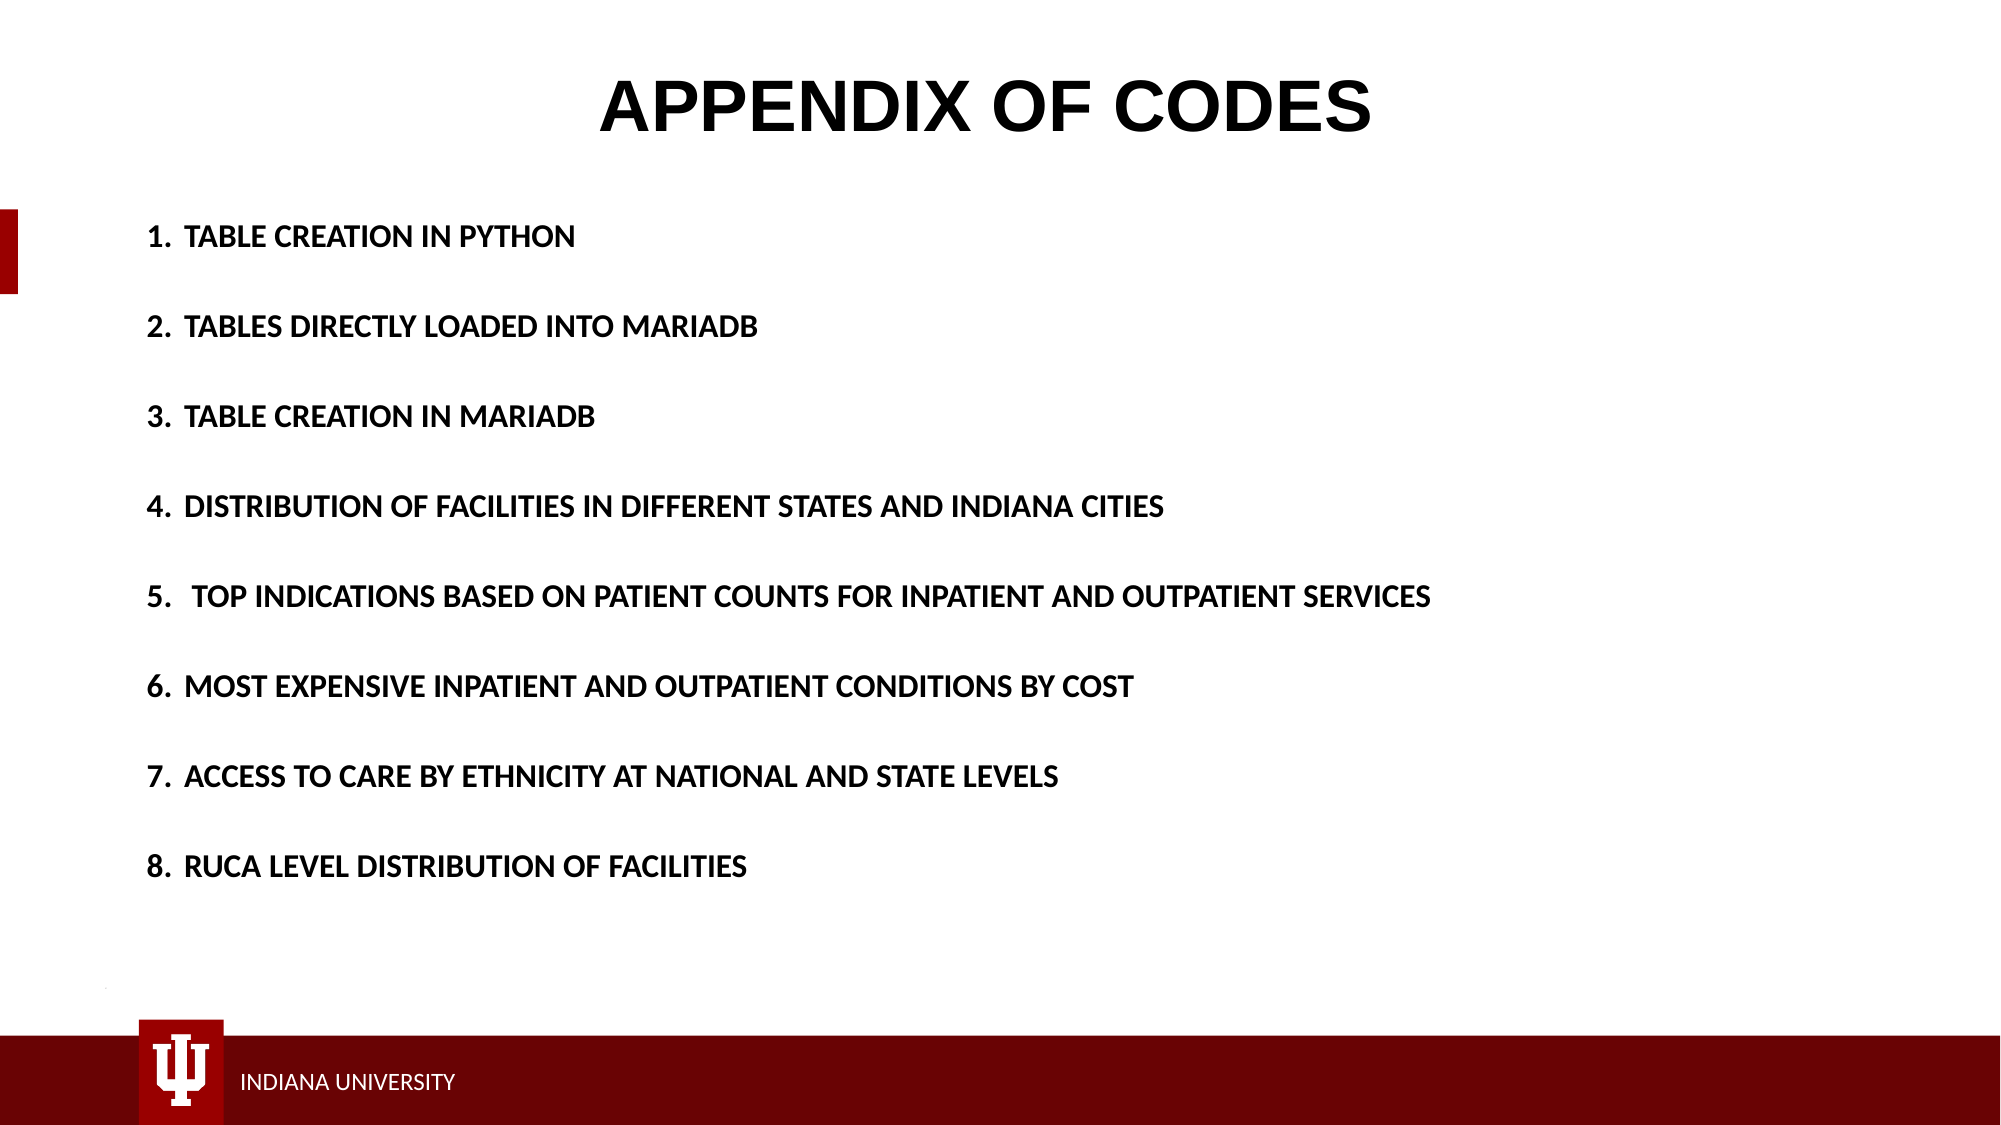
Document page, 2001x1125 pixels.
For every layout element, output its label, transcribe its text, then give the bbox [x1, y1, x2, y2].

text_box APPENDIX OF CODES [131, 51, 1841, 164]
text_box TABLE CREATION IN PYTHON TABLES DIRECTLY LOADED INTO MARIADB TABLE CREATION IN MARIADB DISTRIBUTION OF FACILITIES IN DIFFERENT STATES AND INDIANA CITIES TOP INDICATIONS BASED ON PATIENT COUNTS FOR INPATIENT AND OUTPATIENT SERVICES MOST EXPENSIVE INPATIENT AND OUTPATIENT CONDITIONS BY COST ACCESS TO CARE BY ETHNICITY AT NATIONAL AND STATE LEVELS RUCA LEVEL DISTRIBUTION OF FACILITIES [131, 207, 1841, 1016]
picture [105, 987, 256, 1125]
